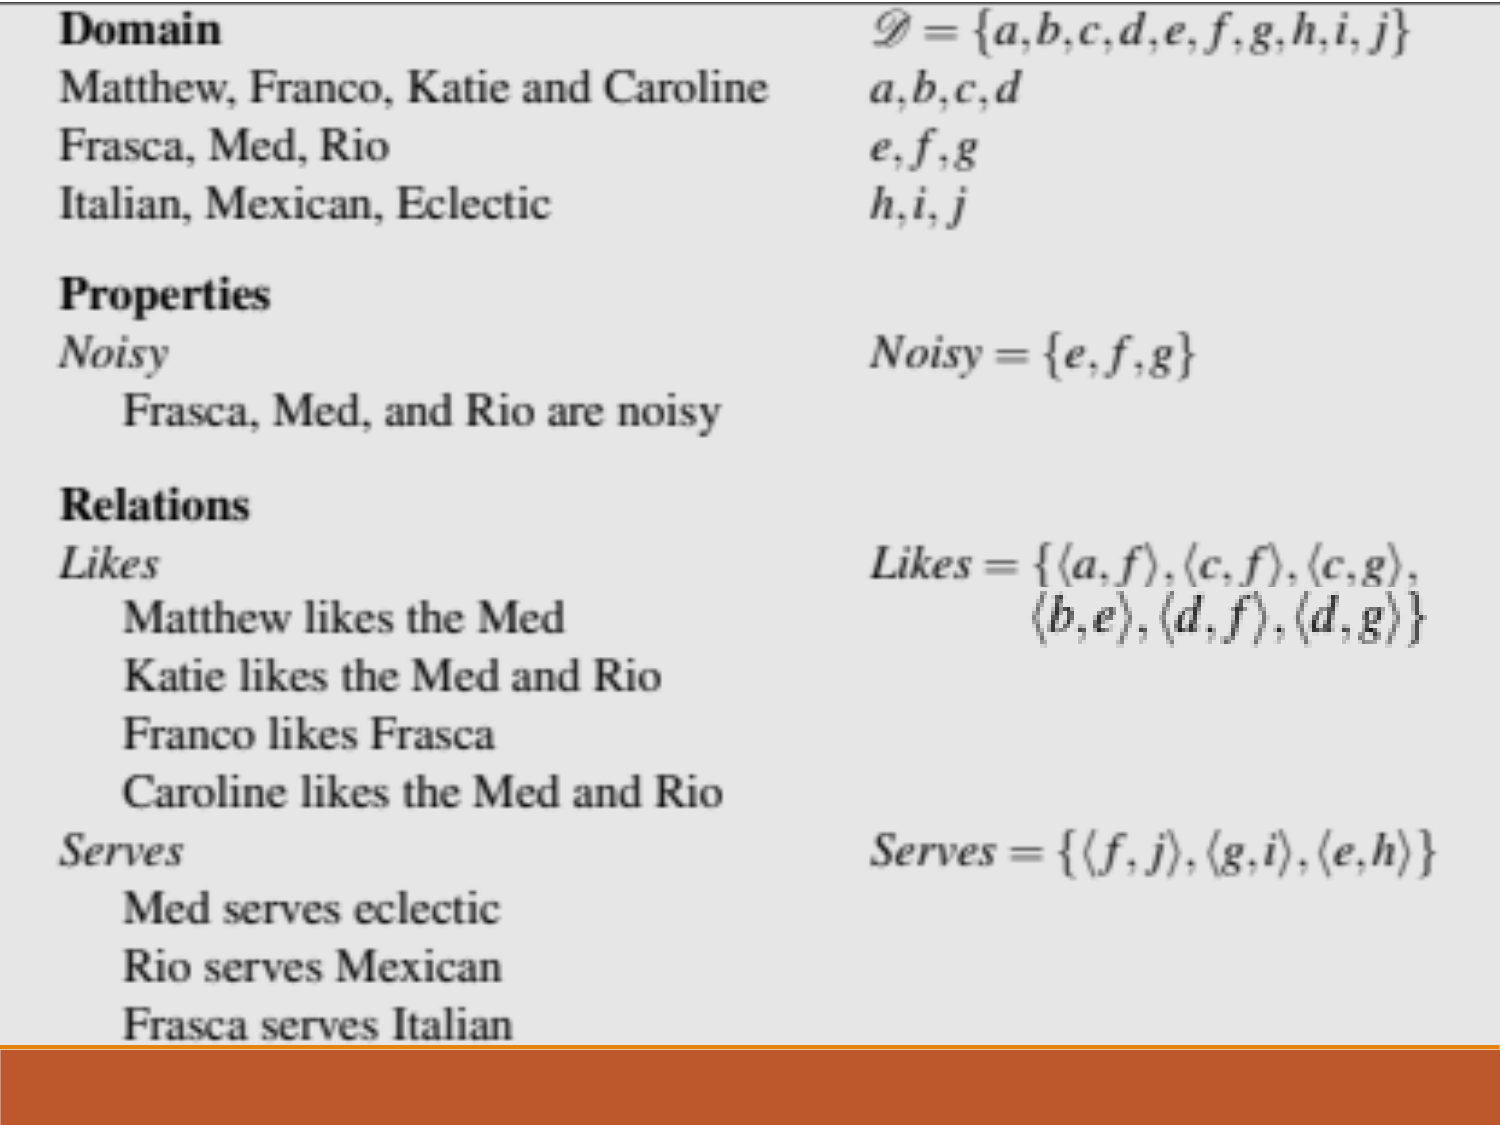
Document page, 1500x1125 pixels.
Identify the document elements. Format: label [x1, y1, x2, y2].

text_box [0, 2, 1500, 1046]
